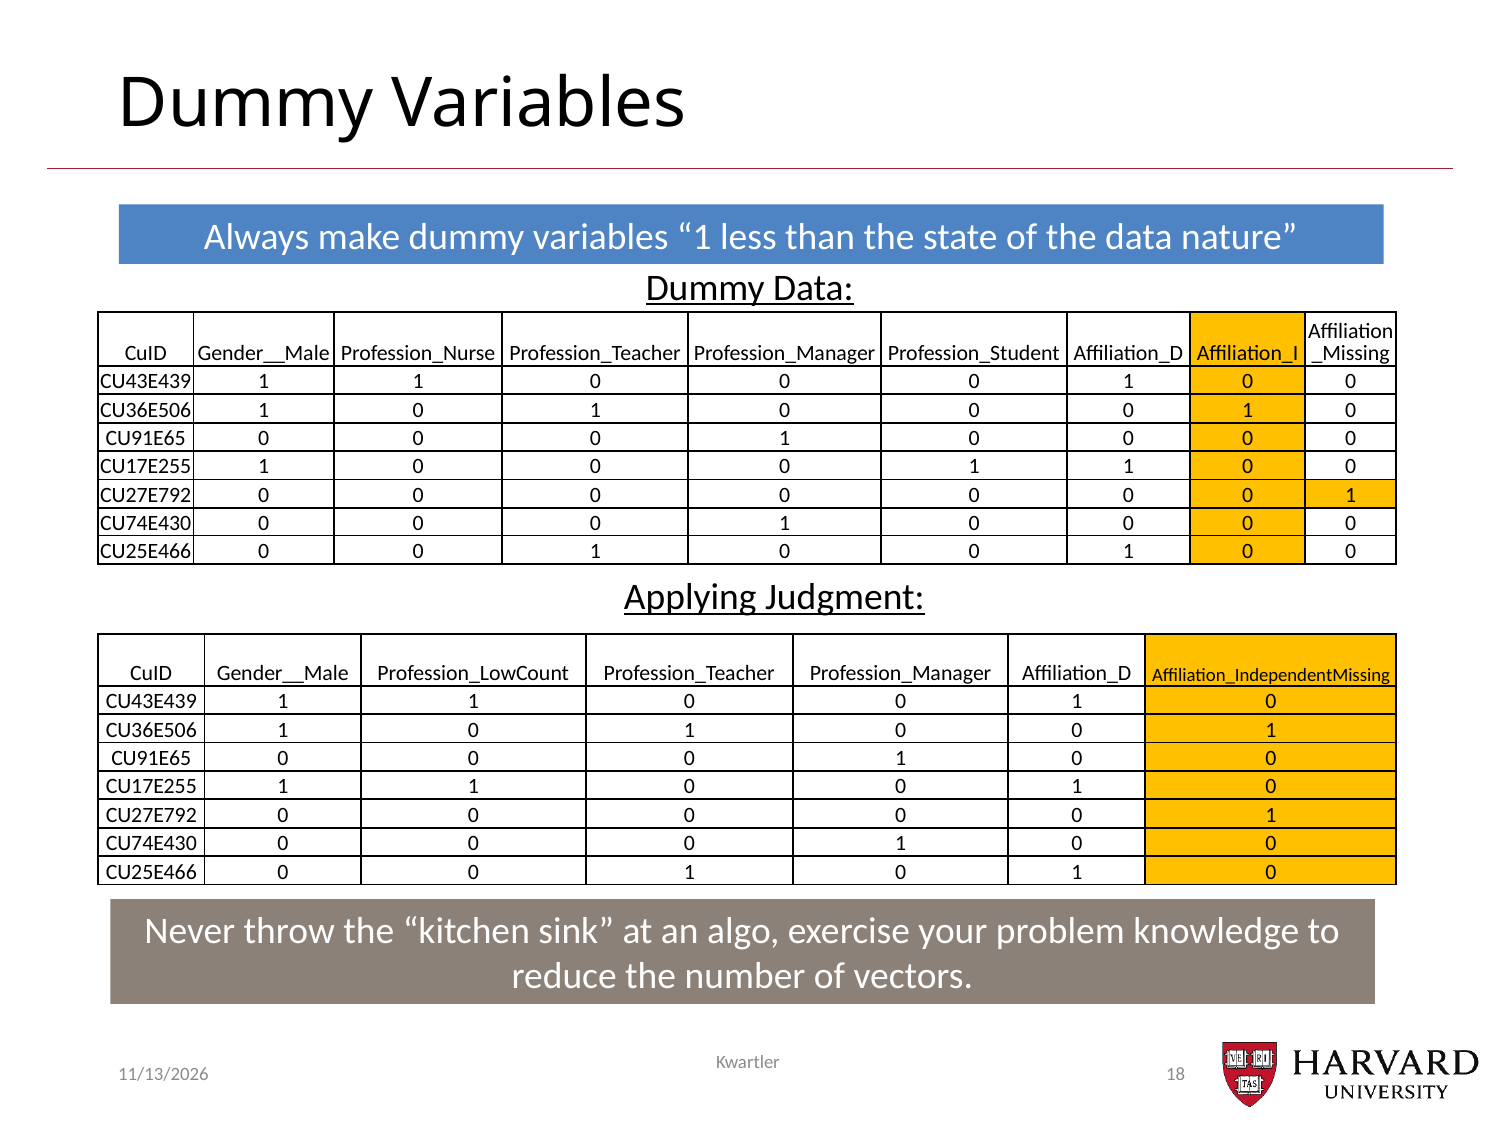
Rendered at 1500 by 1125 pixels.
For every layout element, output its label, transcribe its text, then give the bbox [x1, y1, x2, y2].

table_cell 0 [1191, 424, 1304, 450]
table_cell 0 [1191, 480, 1304, 507]
table_header Gender__Male [194, 313, 333, 365]
table_header Affiliation_D [1009, 635, 1144, 685]
table_cell 0 [1068, 509, 1189, 535]
table_cell CU27E792 [99, 480, 193, 507]
table_cell 0 [335, 509, 501, 535]
table_cell 0 [1009, 715, 1144, 742]
table_cell 0 [1191, 536, 1304, 563]
table_cell 0 [362, 715, 585, 742]
table_cell 1 [1068, 536, 1189, 563]
table_cell 1 [362, 772, 585, 798]
table_cell 0 [1191, 509, 1304, 535]
table_header Affiliation_Missing [1306, 313, 1395, 365]
table_cell 1 [205, 687, 360, 713]
table_header Profession_Manager [689, 313, 880, 365]
table_cell 0 [335, 424, 501, 450]
table_cell 1 [794, 829, 1007, 855]
table_cell 0 [882, 509, 1066, 535]
table_header Affiliation_IndependentMissing [1146, 635, 1395, 685]
table_cell 0 [205, 857, 360, 884]
slide_number 18 [1059, 1042, 1200, 1103]
table_cell 0 [882, 395, 1066, 422]
table_cell 0 [1009, 829, 1144, 855]
table_header Profession_LowCount [362, 635, 585, 685]
table_cell 1 [1068, 452, 1189, 479]
table_cell 0 [503, 480, 687, 507]
table_cell 0 [1191, 367, 1304, 393]
table_cell 1 [1146, 715, 1395, 742]
table_cell 1 [362, 687, 585, 713]
table_cell 1 [503, 536, 687, 563]
table_cell 1 [1306, 480, 1395, 507]
table_cell 0 [362, 800, 585, 827]
text_box Never throw the “kitchen sink” at an algo, exercise your problem knowledge to reduce the number of vectors. [110, 899, 1375, 1004]
table_cell 0 [689, 452, 880, 479]
table_cell 0 [1146, 772, 1395, 798]
table_cell 0 [1068, 395, 1189, 422]
table_cell 0 [335, 480, 501, 507]
table_cell 0 [1306, 452, 1395, 479]
table_cell CU25E466 [99, 536, 193, 563]
table_cell 0 [882, 536, 1066, 563]
table_cell CU74E430 [99, 509, 193, 535]
table_cell 1 [1009, 772, 1144, 798]
text_box Always make dummy variables “1 less than the state of the data nature” [118, 204, 1384, 264]
table_cell 0 [1306, 536, 1395, 563]
table_cell 0 [362, 857, 585, 884]
table_cell 0 [335, 452, 501, 479]
table_cell 0 [205, 829, 360, 855]
table_cell 0 [689, 536, 880, 563]
table_cell 0 [587, 687, 792, 713]
table_cell 0 [882, 424, 1066, 450]
table_cell 0 [205, 800, 360, 827]
table_cell CU43E439 [99, 687, 204, 713]
table_header Affiliation_D [1068, 313, 1189, 365]
table_cell 0 [194, 509, 333, 535]
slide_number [103, 1042, 441, 1103]
table_cell 1 [882, 452, 1066, 479]
table_cell 0 [205, 743, 360, 770]
table_header Profession_Student [882, 313, 1066, 365]
table_cell 0 [1009, 800, 1144, 827]
table_cell 0 [1306, 509, 1395, 535]
table_cell CU25E466 [99, 857, 204, 884]
table_cell 0 [1068, 480, 1189, 507]
title Dummy Variables [103, 59, 1397, 157]
table_cell 0 [362, 829, 585, 855]
table_cell 1 [587, 857, 792, 884]
table_header Profession_Teacher [587, 635, 792, 685]
text_box Applying Judgment: [609, 565, 940, 625]
table_cell 0 [503, 452, 687, 479]
table_cell 1 [205, 772, 360, 798]
table_cell 0 [794, 715, 1007, 742]
table_cell 0 [503, 424, 687, 450]
table_cell CU27E792 [99, 800, 204, 827]
table_cell 0 [882, 367, 1066, 393]
table_cell 0 [689, 367, 880, 393]
table_cell 0 [1306, 367, 1395, 393]
table_header Profession_Teacher [503, 313, 687, 365]
table_cell 0 [503, 509, 687, 535]
table_cell CU91E65 [99, 743, 204, 770]
table_cell 1 [1009, 857, 1144, 884]
table_cell 1 [194, 452, 333, 479]
table_cell 0 [689, 395, 880, 422]
table_cell 0 [689, 480, 880, 507]
table_cell 0 [194, 424, 333, 450]
table_cell 1 [335, 367, 501, 393]
table_cell 1 [689, 424, 880, 450]
table_cell 0 [794, 772, 1007, 798]
table_cell 0 [362, 743, 585, 770]
table_cell 1 [689, 509, 880, 535]
table_cell 1 [1068, 367, 1189, 393]
table_cell 0 [503, 367, 687, 393]
table_cell 1 [194, 395, 333, 422]
table_cell 1 [587, 715, 792, 742]
table_cell 0 [1146, 743, 1395, 770]
table_cell 1 [1009, 687, 1144, 713]
table_cell 0 [1146, 857, 1395, 884]
table_cell 0 [1306, 395, 1395, 422]
table_header CuID [99, 635, 204, 685]
table_cell 0 [194, 480, 333, 507]
table_cell 0 [335, 395, 501, 422]
table_cell 0 [882, 480, 1066, 507]
table_cell 1 [503, 395, 687, 422]
table_cell 1 [194, 367, 333, 393]
table_cell 1 [1191, 395, 1304, 422]
table_cell CU74E430 [99, 829, 204, 855]
text_box Kwartler [496, 1042, 1004, 1103]
table_cell 0 [587, 772, 792, 798]
table_header Profession_Manager [794, 635, 1007, 685]
table_cell 0 [1191, 452, 1304, 479]
table_cell 0 [794, 800, 1007, 827]
table_cell 0 [194, 536, 333, 563]
table_cell CU17E255 [99, 452, 193, 479]
table_cell 0 [587, 800, 792, 827]
table_header Affiliation_I [1191, 313, 1304, 365]
table_cell 0 [587, 829, 792, 855]
table_cell 0 [1009, 743, 1144, 770]
table_cell 0 [794, 687, 1007, 713]
table_cell 0 [587, 743, 792, 770]
table_header Profession_Nurse [335, 313, 501, 365]
table_cell CU43E439 [99, 367, 193, 393]
table_cell 0 [1146, 687, 1395, 713]
table_cell 0 [335, 536, 501, 563]
table_cell 1 [205, 715, 360, 742]
table_cell CU36E506 [99, 395, 193, 422]
table_cell 1 [794, 743, 1007, 770]
table_cell CU17E255 [99, 772, 204, 798]
text_box Dummy Data: [631, 255, 869, 311]
table_cell 1 [1146, 800, 1395, 827]
table_cell 0 [1146, 829, 1395, 855]
table_header Gender__Male [205, 635, 360, 685]
table_cell 0 [1068, 424, 1189, 450]
table_cell CU36E506 [99, 715, 204, 742]
table_cell 0 [1306, 424, 1395, 450]
table_header CuID [99, 313, 193, 365]
table_cell 0 [794, 857, 1007, 884]
table_cell CU91E65 [99, 424, 193, 450]
picture [1200, 1024, 1500, 1125]
